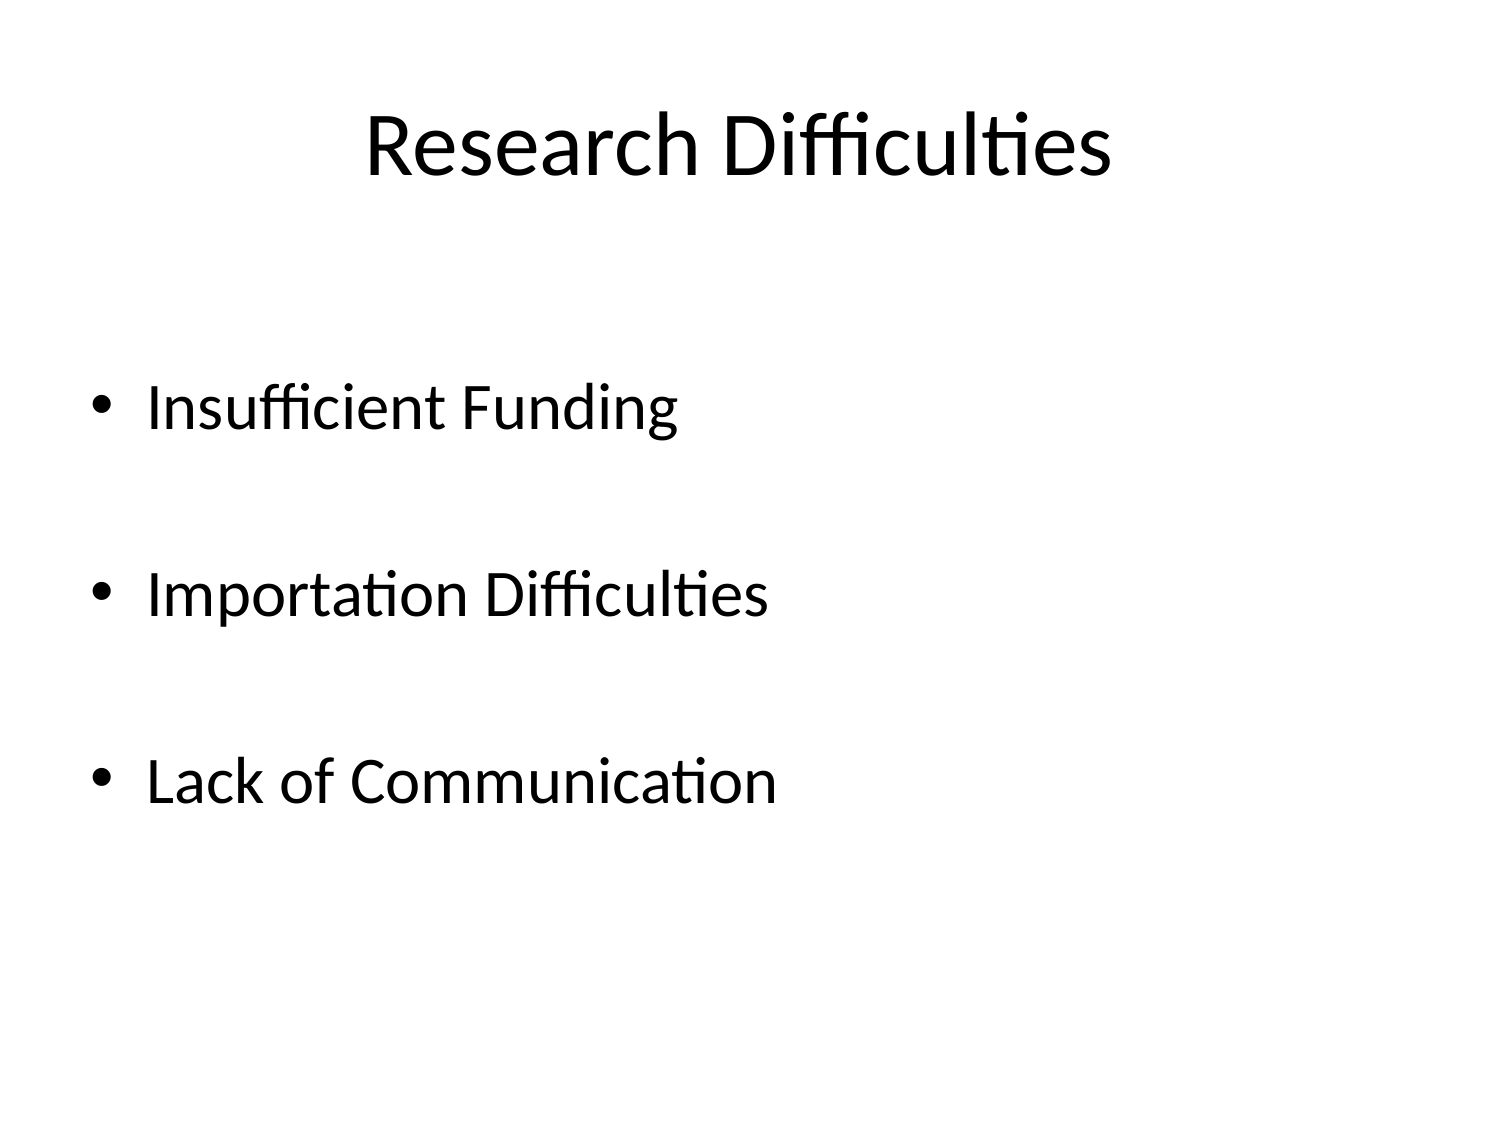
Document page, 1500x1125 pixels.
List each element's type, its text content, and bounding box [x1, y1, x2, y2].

title Research Difficulties [75, 45, 1425, 233]
list Insufficient Funding Importation Difficulties Lack of Communication [75, 262, 1425, 1005]
